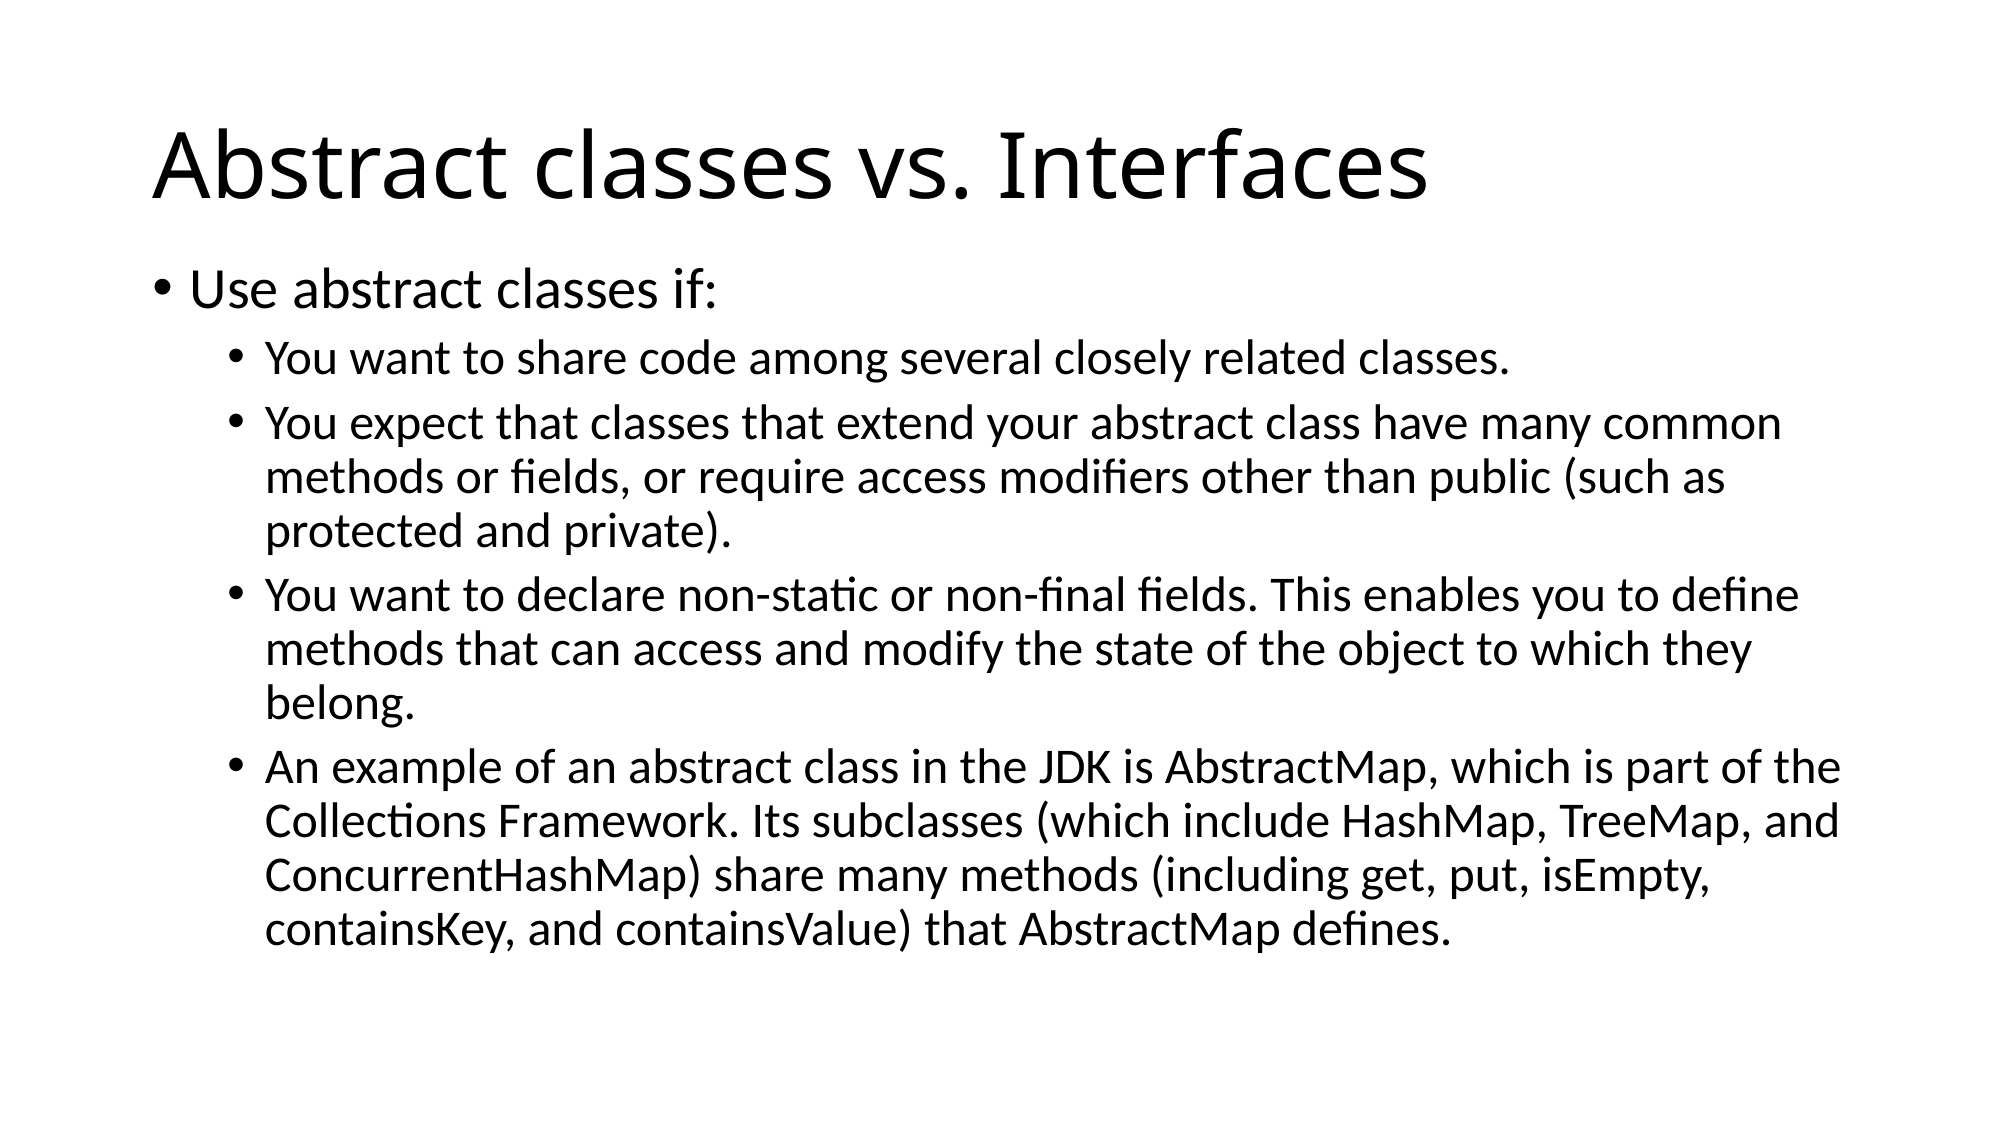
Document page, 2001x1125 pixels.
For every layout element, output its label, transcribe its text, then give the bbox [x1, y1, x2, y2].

list Use abstract classes if: You want to share code among several closely related classes. You expect that classes that extend your abstract class have many common methods or fields, or require access modifiers other than public (such as protected and private). You want to declare non-static or non-final fields. This enables you to define methods that can access and modify the state of the object to which they belong. An example of an abstract class in the JDK is AbstractMap, which is part of the Collections Framework. Its subclasses (which include HashMap, TreeMap, and ConcurrentHashMap) share many methods (including get, put, isEmpty, containsKey, and containsValue) that AbstractMap defines. [137, 250, 1863, 1014]
title Abstract classes vs. Interfaces [137, 59, 1863, 250]
